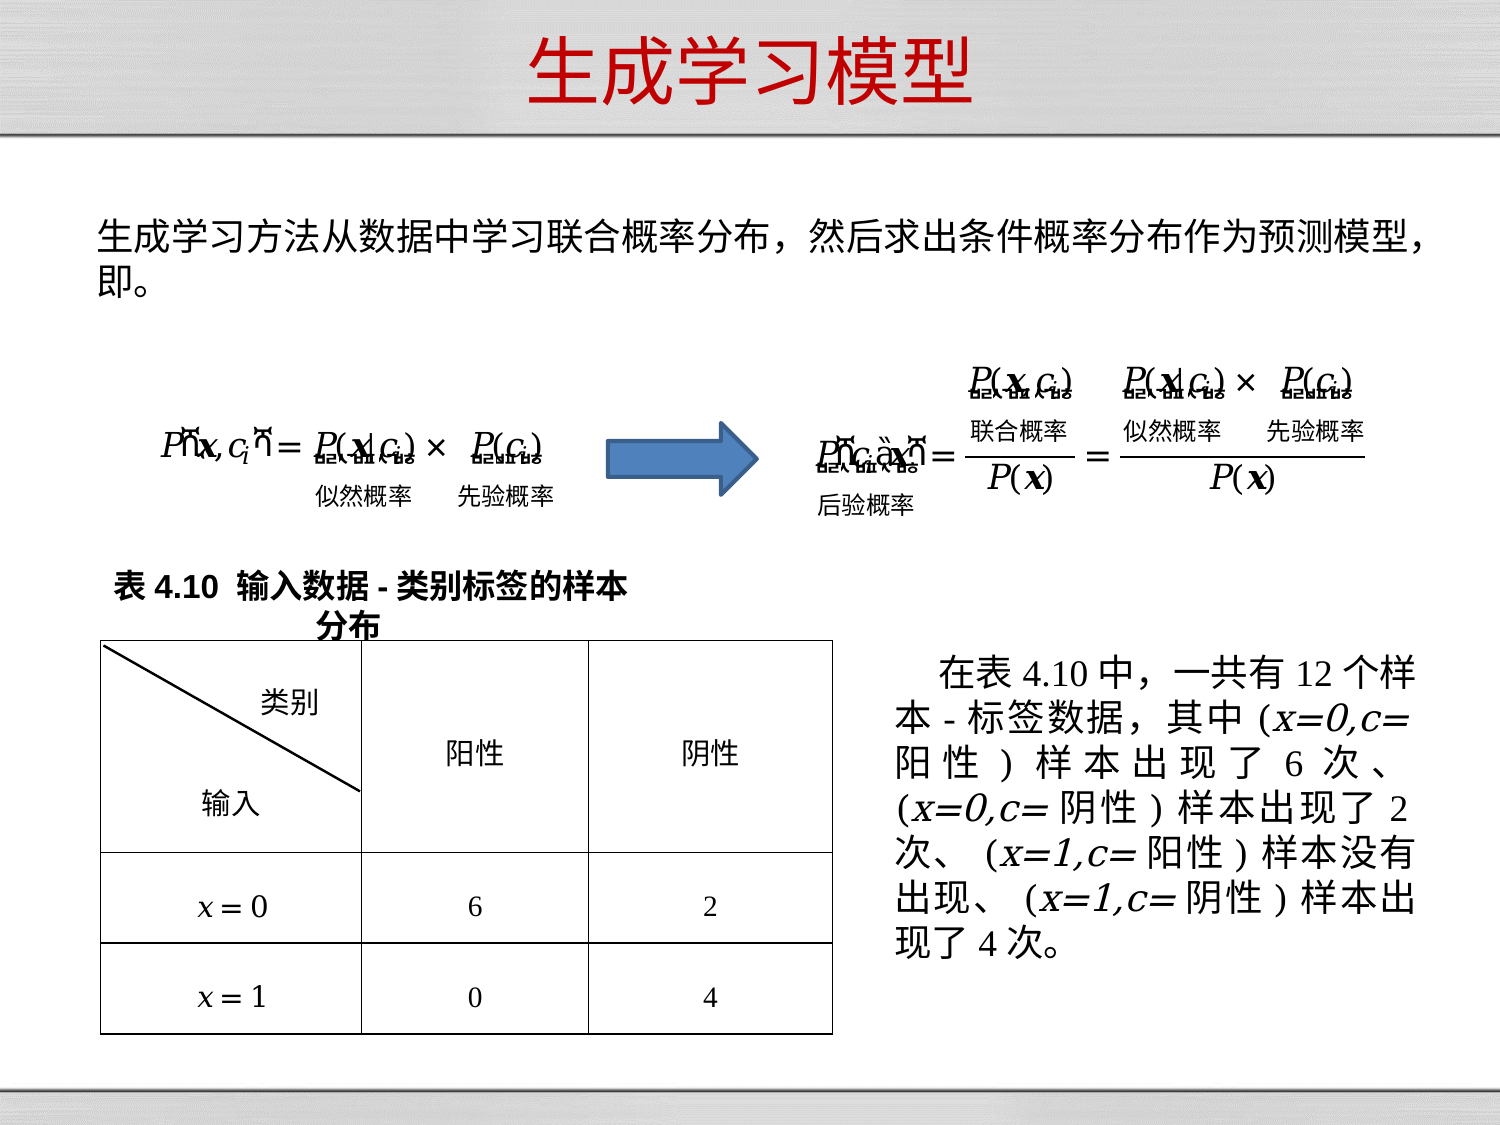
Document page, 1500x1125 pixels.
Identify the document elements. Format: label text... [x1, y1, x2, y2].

picture [0, 135, 1500, 322]
text_box 在表4.10中，一共有12个样本-标签数据，其中(x=0,c=阳性)样本出现了6次、(x=0,c=阴性)样本出现了2次、(x=1,c=阳性)样本没有出现、(x=1,c=阴性)样本出现了4次。 [879, 596, 1433, 972]
title 生成学习模型 [0, 0, 1500, 135]
text_box 表4.10 输入数据-类别标签的样本分布 [42, 577, 656, 633]
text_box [0, 322, 1500, 548]
picture [0, 548, 1500, 1125]
